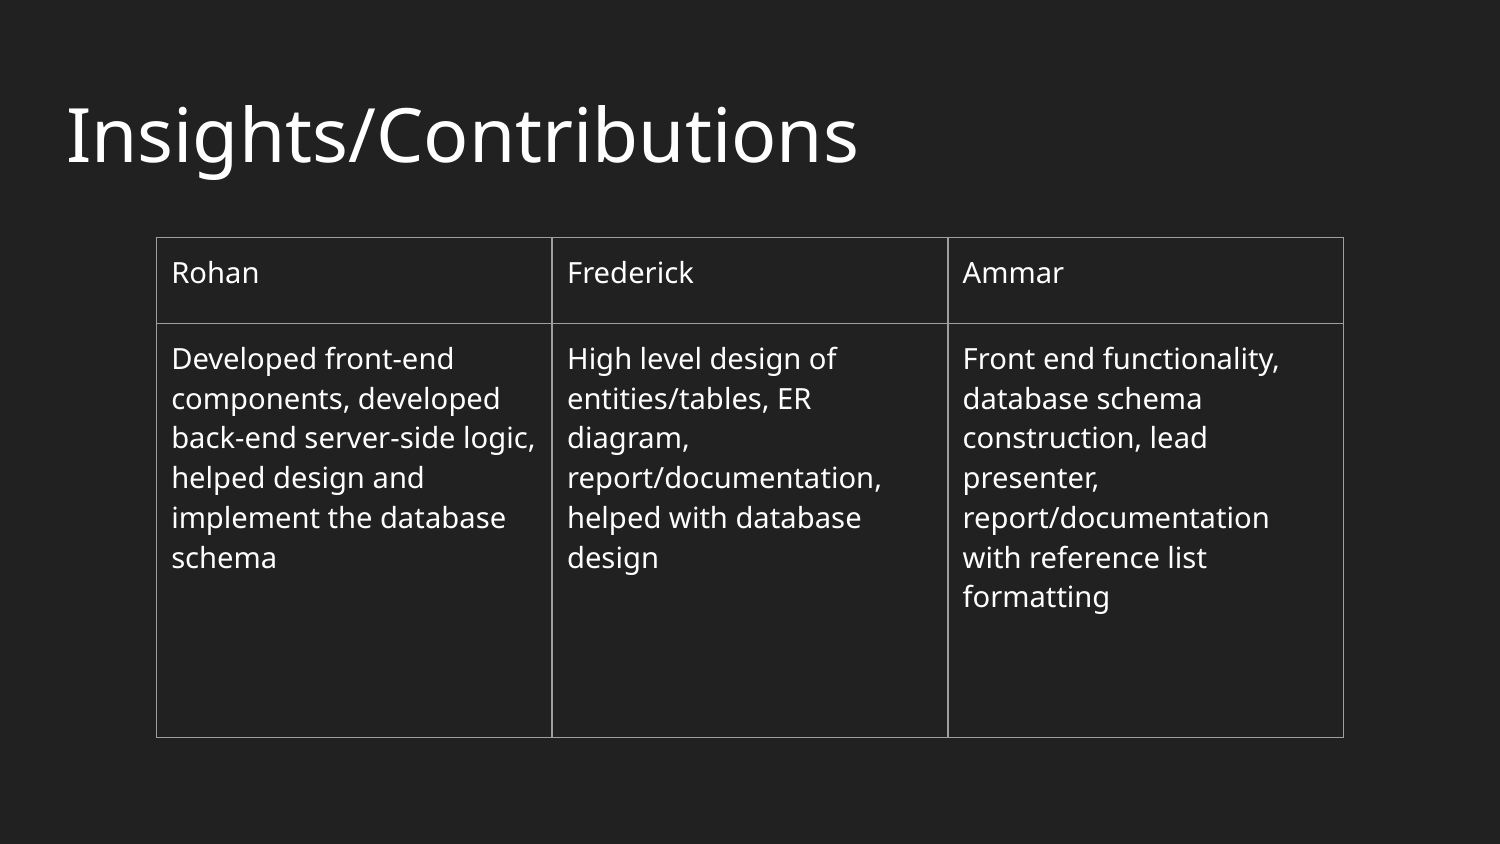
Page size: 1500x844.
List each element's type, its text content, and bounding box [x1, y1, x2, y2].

table_cell Developed front-end components, developed back-end server-side logic, helped design and implement the database schema [157, 324, 551, 737]
table_header Frederick [553, 238, 947, 323]
table_header Ammar [949, 238, 1343, 323]
table_header Rohan [157, 238, 551, 323]
table_cell Front end functionality, database schema construction, lead presenter, report/documentation with reference list formatting [949, 324, 1343, 737]
table_cell High level design of entities/tables, ER diagram, report/documentation, helped with database design [553, 324, 947, 737]
title Insights/Contributions [51, 72, 1449, 167]
